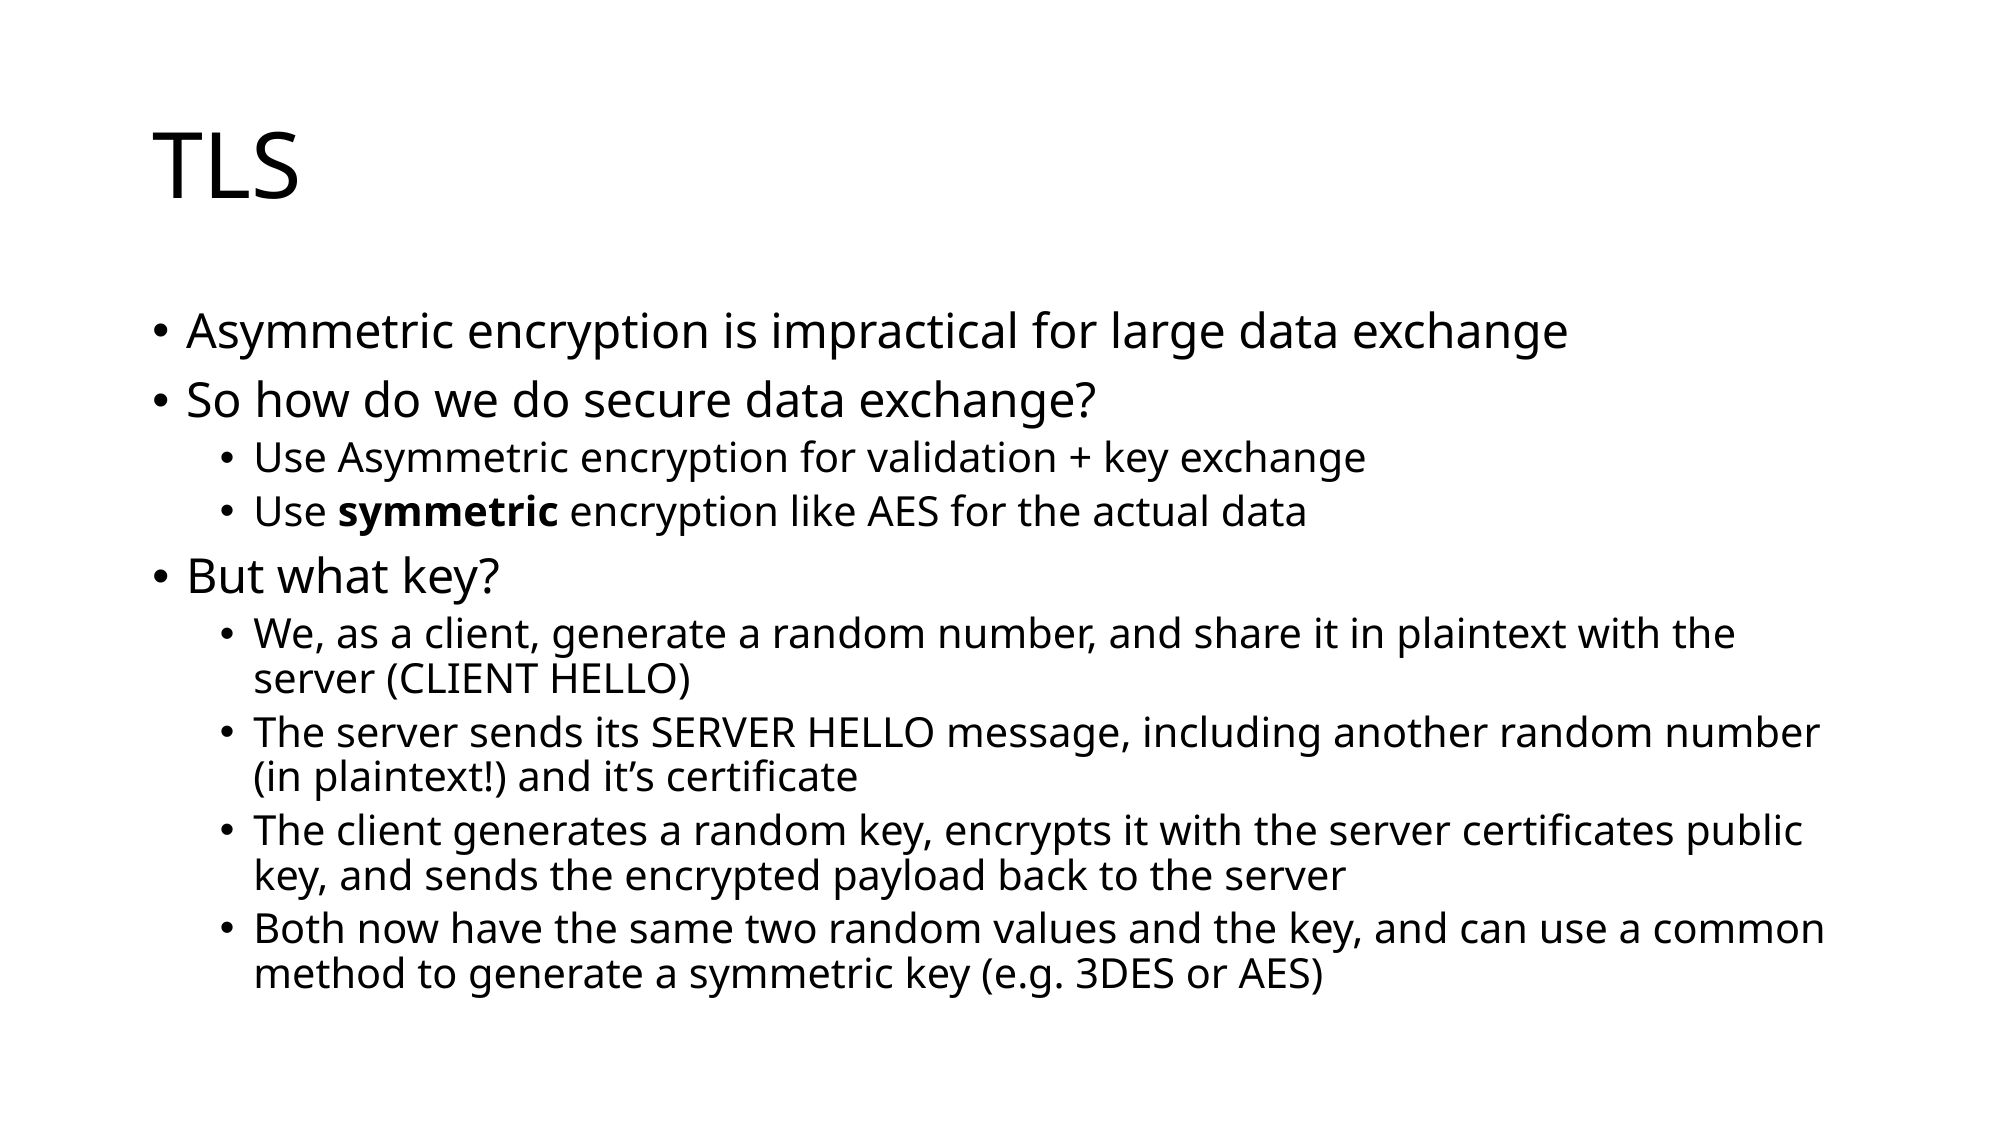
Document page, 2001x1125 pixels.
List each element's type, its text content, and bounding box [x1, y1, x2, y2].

list Asymmetric encryption is impractical for large data exchange So how do we do secure data exchange? Use Asymmetric encryption for validation + key exchange Use symmetric encryption like AES for the actual data But what key? We, as a client, generate a random number, and share it in plaintext with the server (CLIENT HELLO) The server sends its SERVER HELLO message, including another random number (in plaintext!) and it’s certificate The client generates a random key, encrypts it with the server certificates public key, and sends the encrypted payload back to the server Both now have the same two random values and the key, and can use a common method to generate a symmetric key (e.g. 3DES or AES) [137, 299, 1863, 1014]
title TLS [137, 59, 1863, 278]
